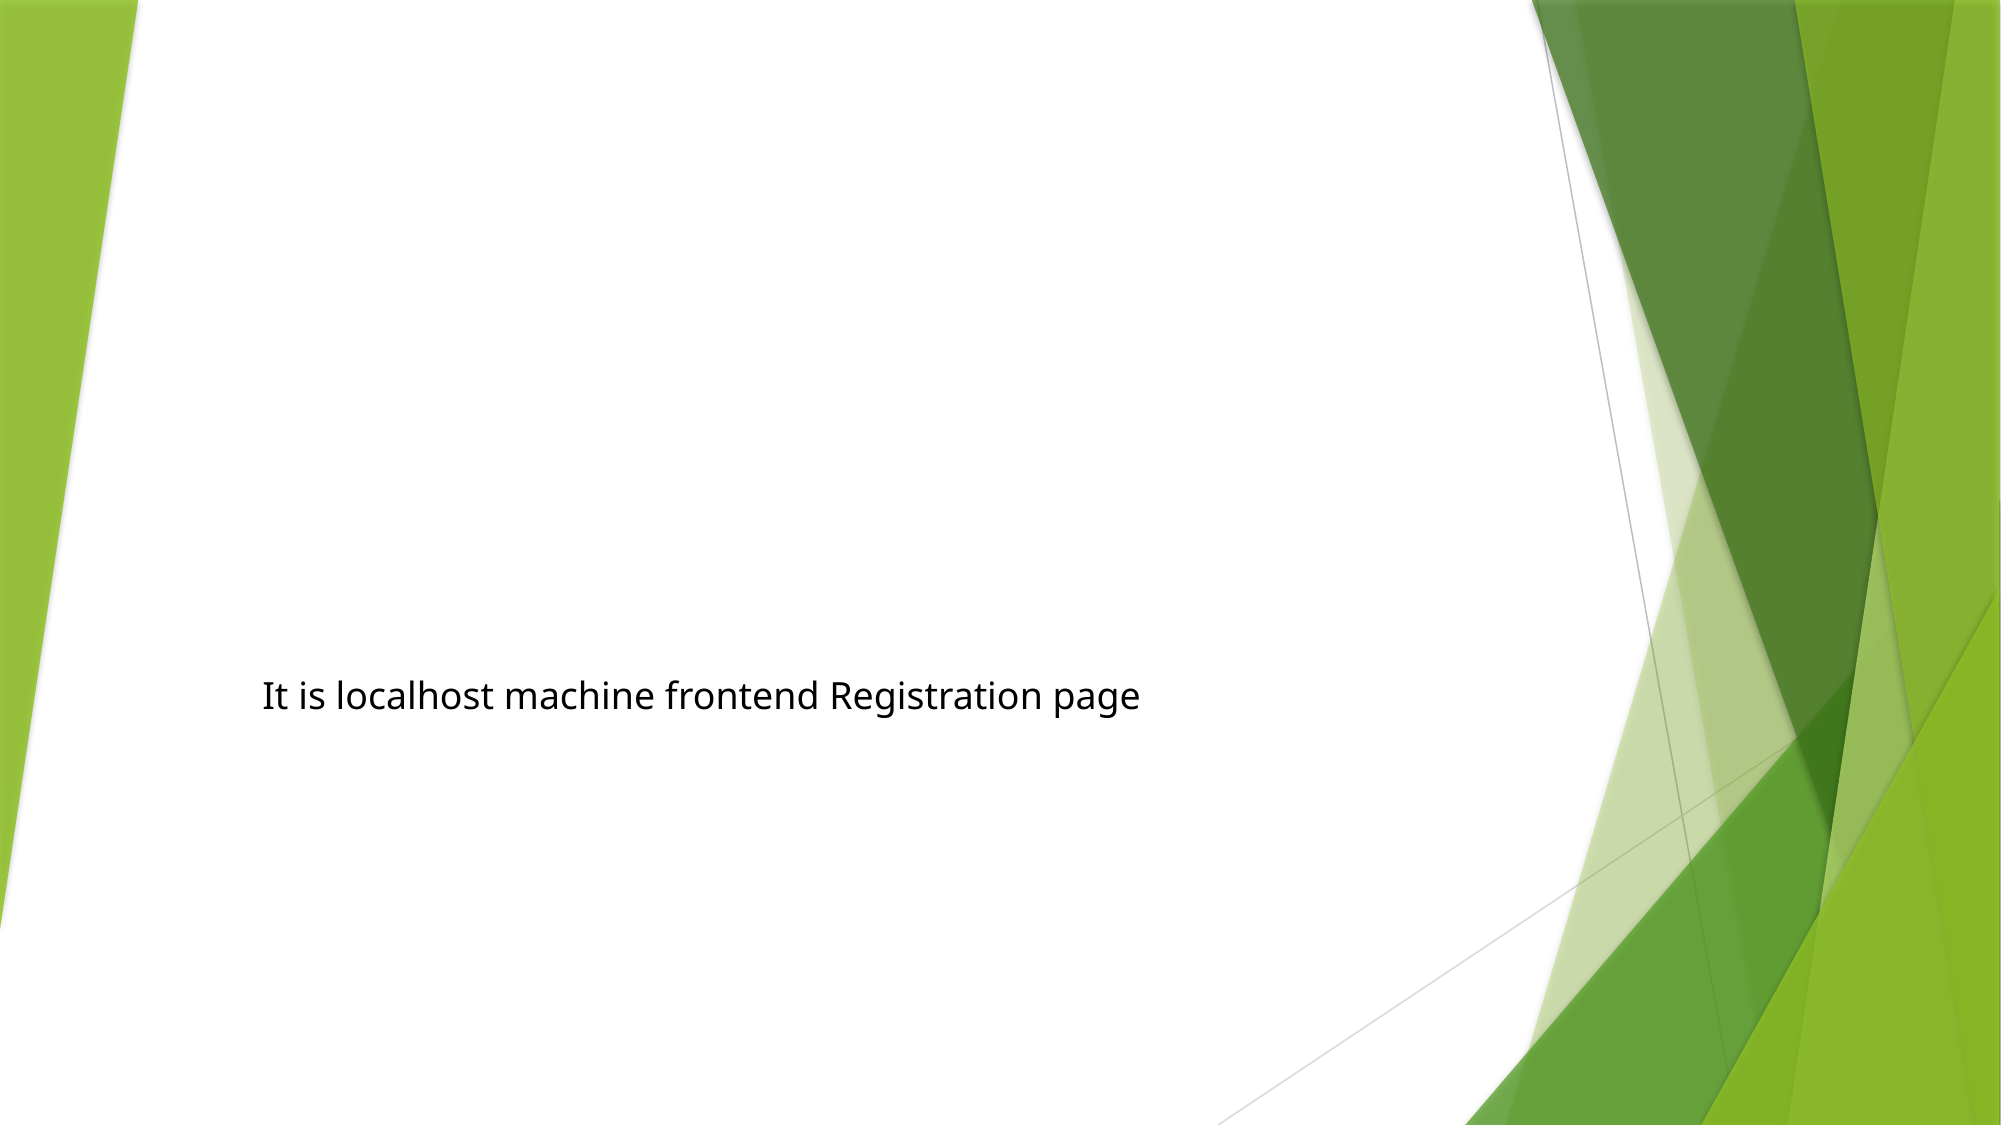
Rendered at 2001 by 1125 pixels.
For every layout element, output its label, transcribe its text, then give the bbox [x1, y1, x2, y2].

subtitle It is localhost machine frontend Registration page [247, 664, 1522, 845]
